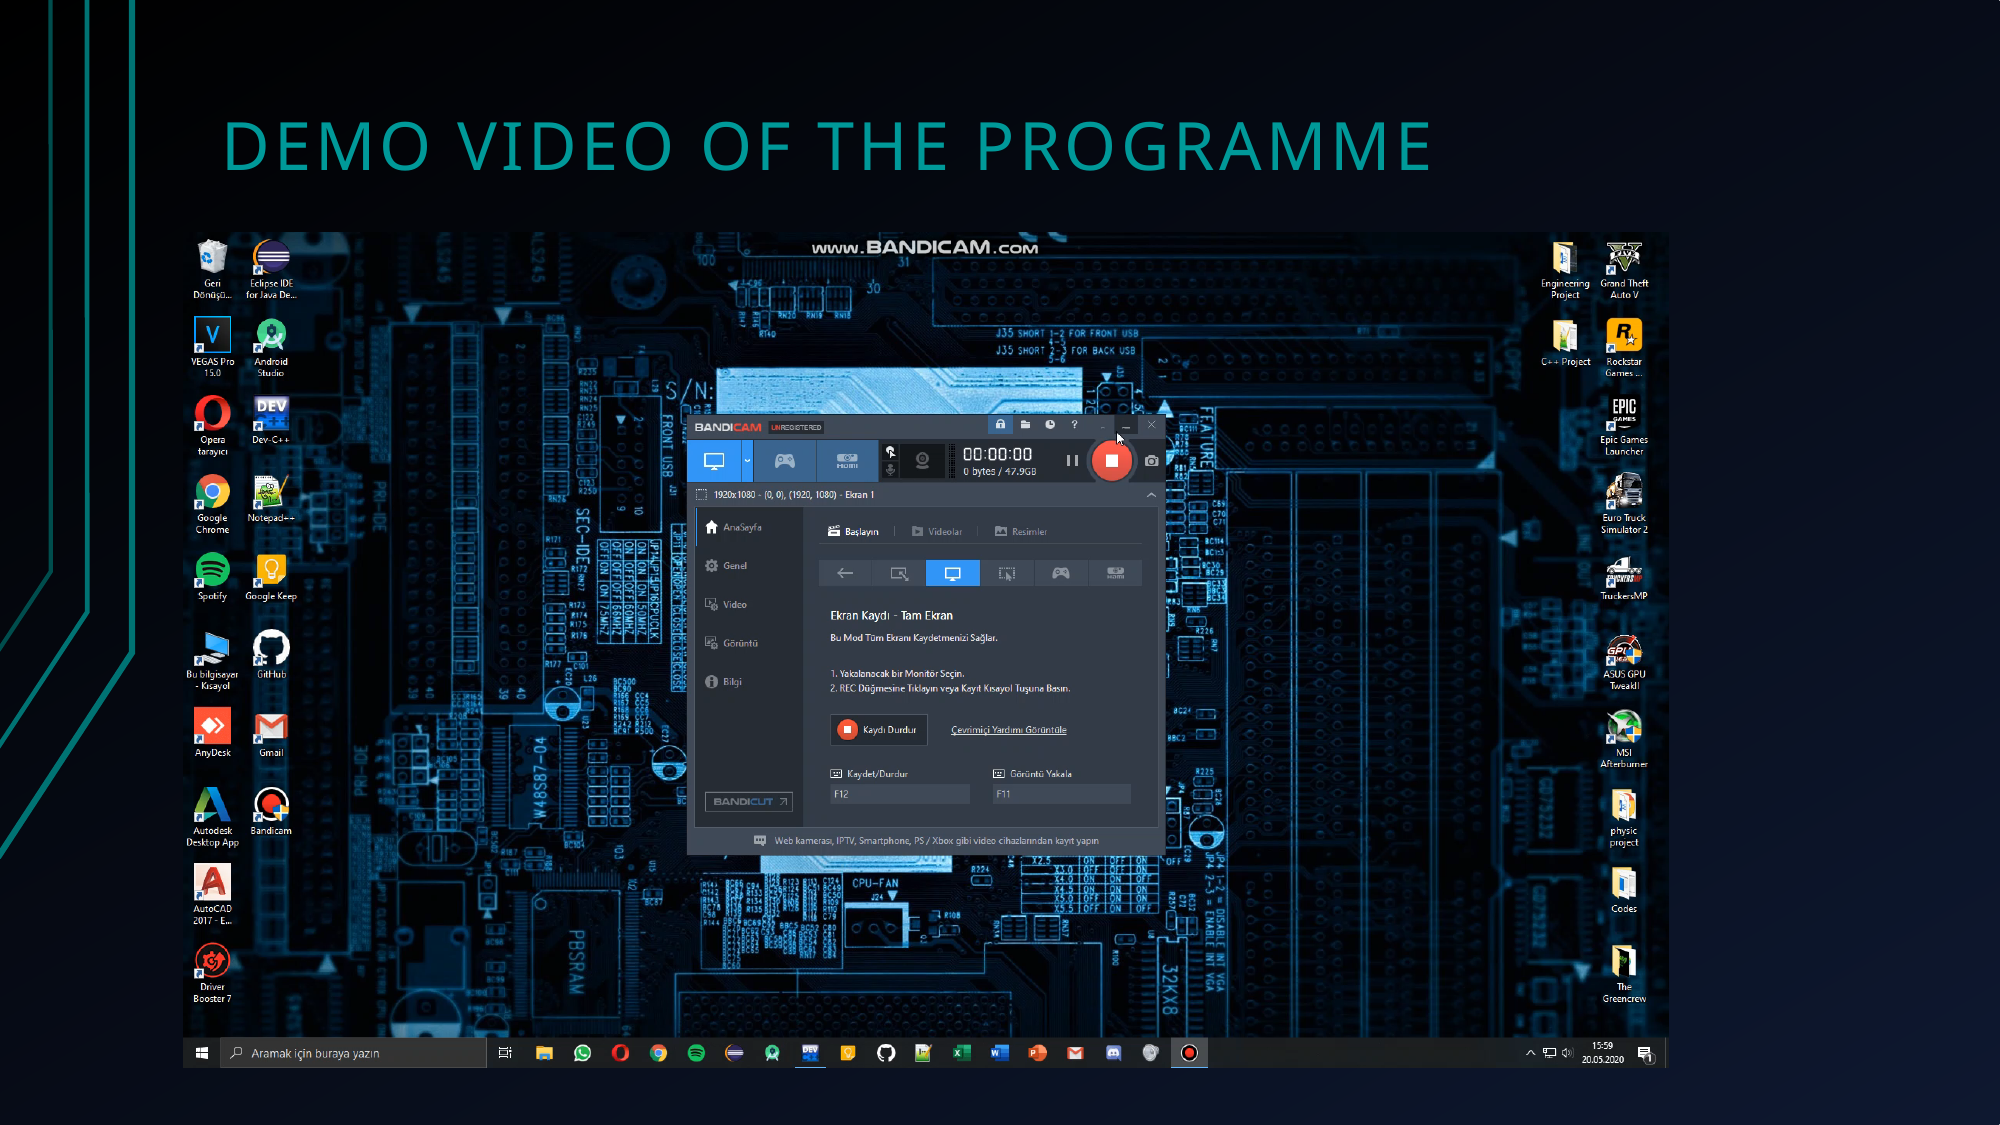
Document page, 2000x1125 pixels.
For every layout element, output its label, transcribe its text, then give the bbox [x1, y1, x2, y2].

title DEMO VIDEO OF THE PROGRAMME [201, 90, 1673, 195]
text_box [182, 231, 1670, 1069]
